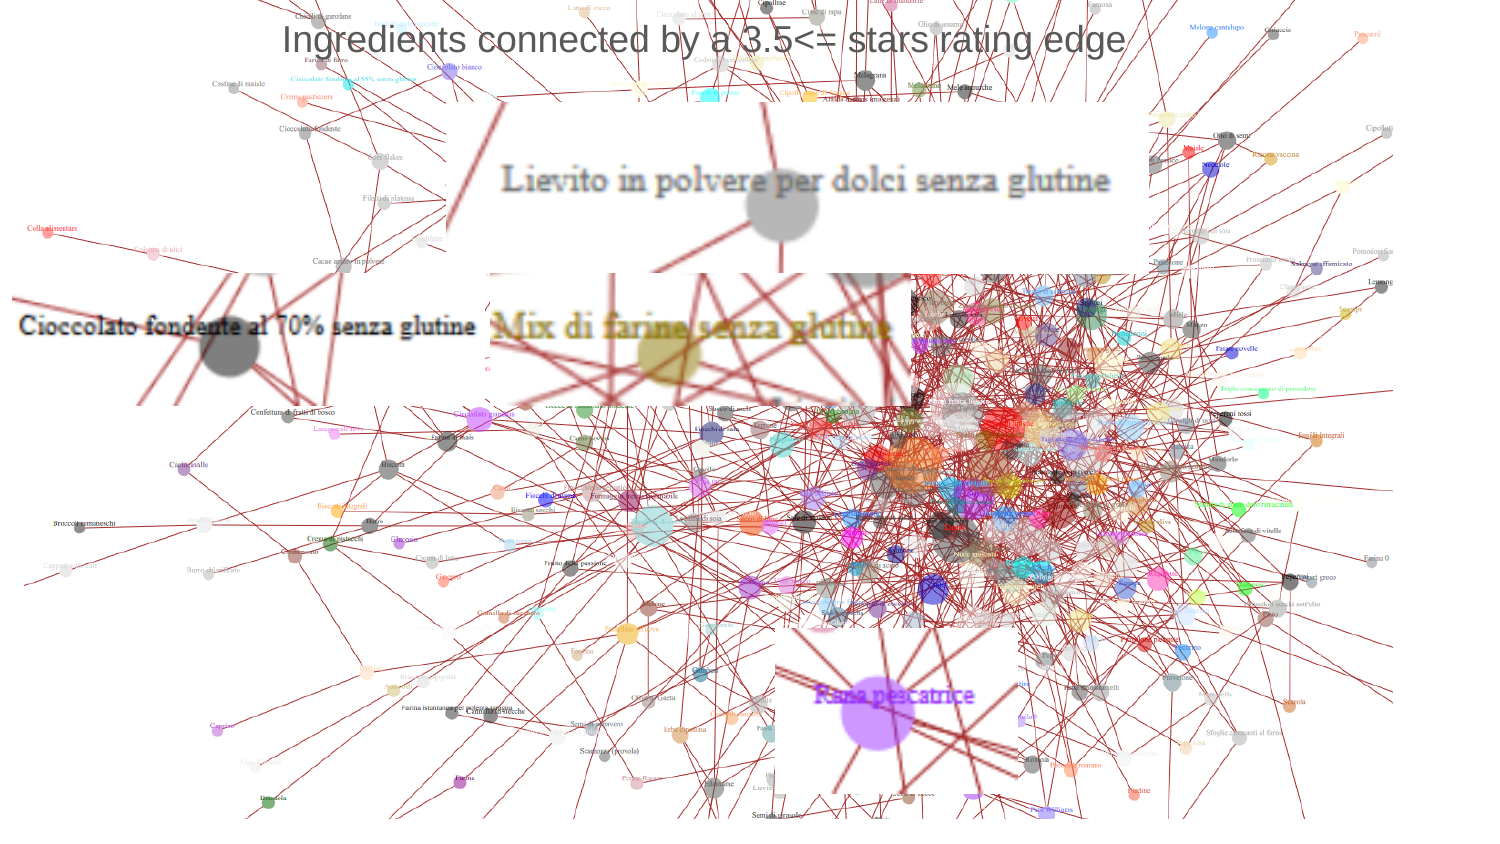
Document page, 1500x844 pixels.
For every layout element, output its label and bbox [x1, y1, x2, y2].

picture [12, 0, 1393, 819]
